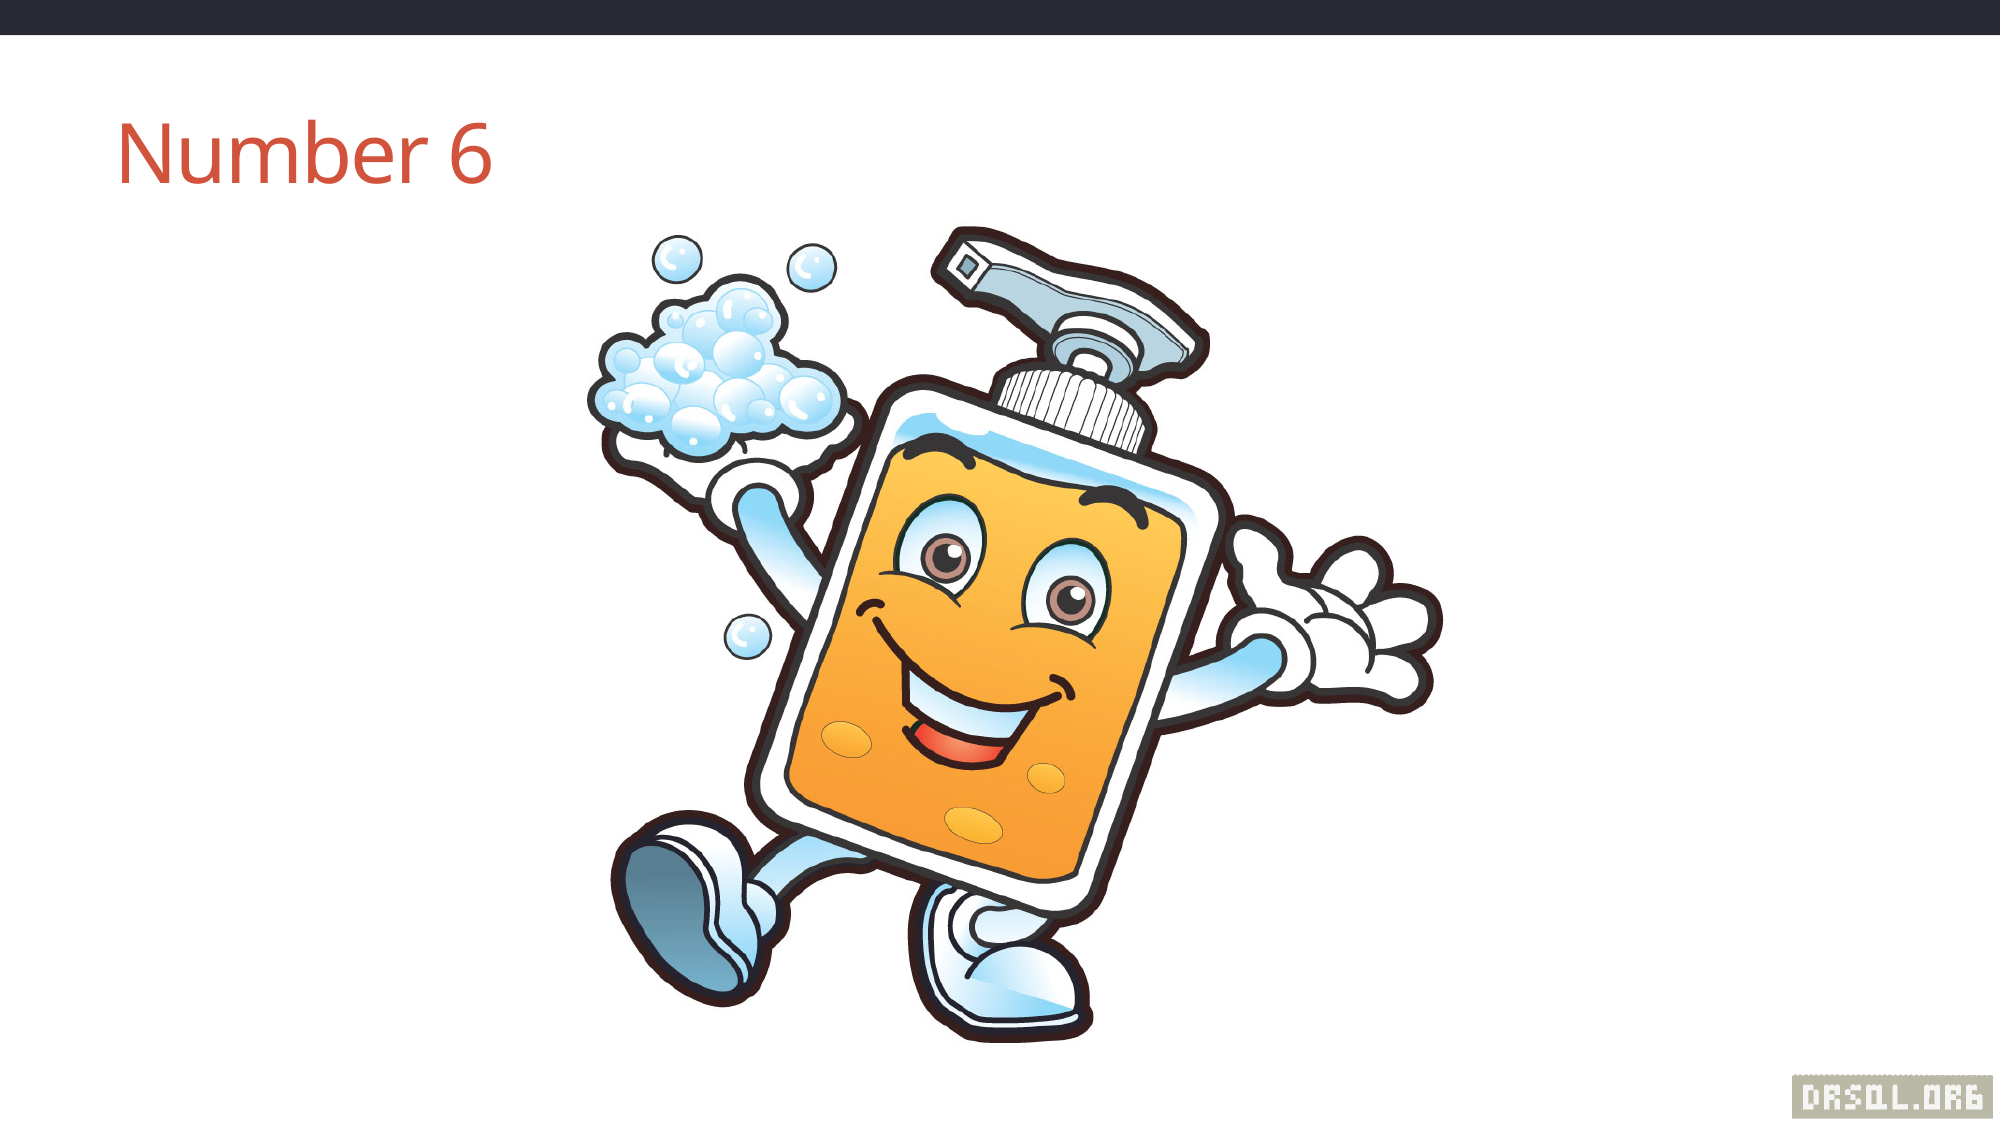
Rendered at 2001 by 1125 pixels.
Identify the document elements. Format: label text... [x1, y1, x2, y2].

picture [587, 212, 1455, 1055]
title Number 6 [99, 87, 1900, 213]
